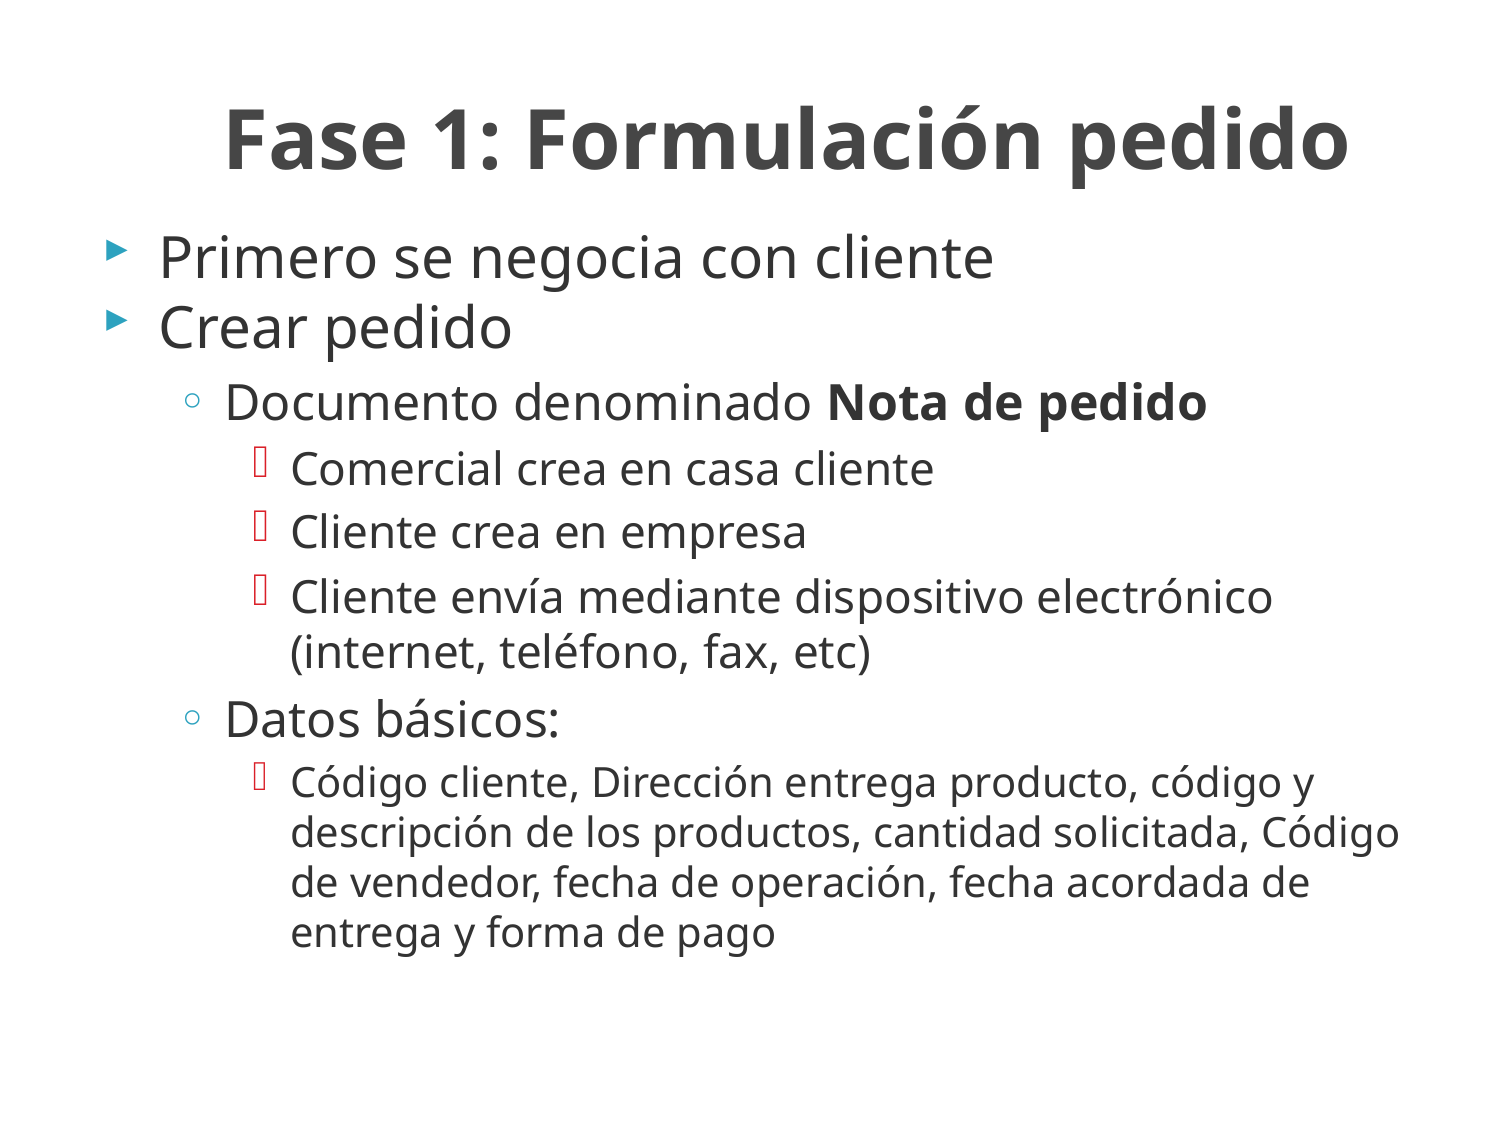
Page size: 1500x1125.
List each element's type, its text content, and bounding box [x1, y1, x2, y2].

title Fase 1: Formulación pedido [112, 42, 1463, 212]
list Primero se negocia con cliente Crear pedido Documento denominado Nota de pedido Comercial crea en casa cliente Cliente crea en empresa Cliente envía mediante dispositivo electrónico (internet, teléfono, fax, etc) Datos básicos: Código cliente, Dirección entrega producto, código y descripción de los productos, cantidad solicitada, Código de vendedor, fecha de operación, fecha acordada de entrega y forma de pago [87, 212, 1475, 955]
